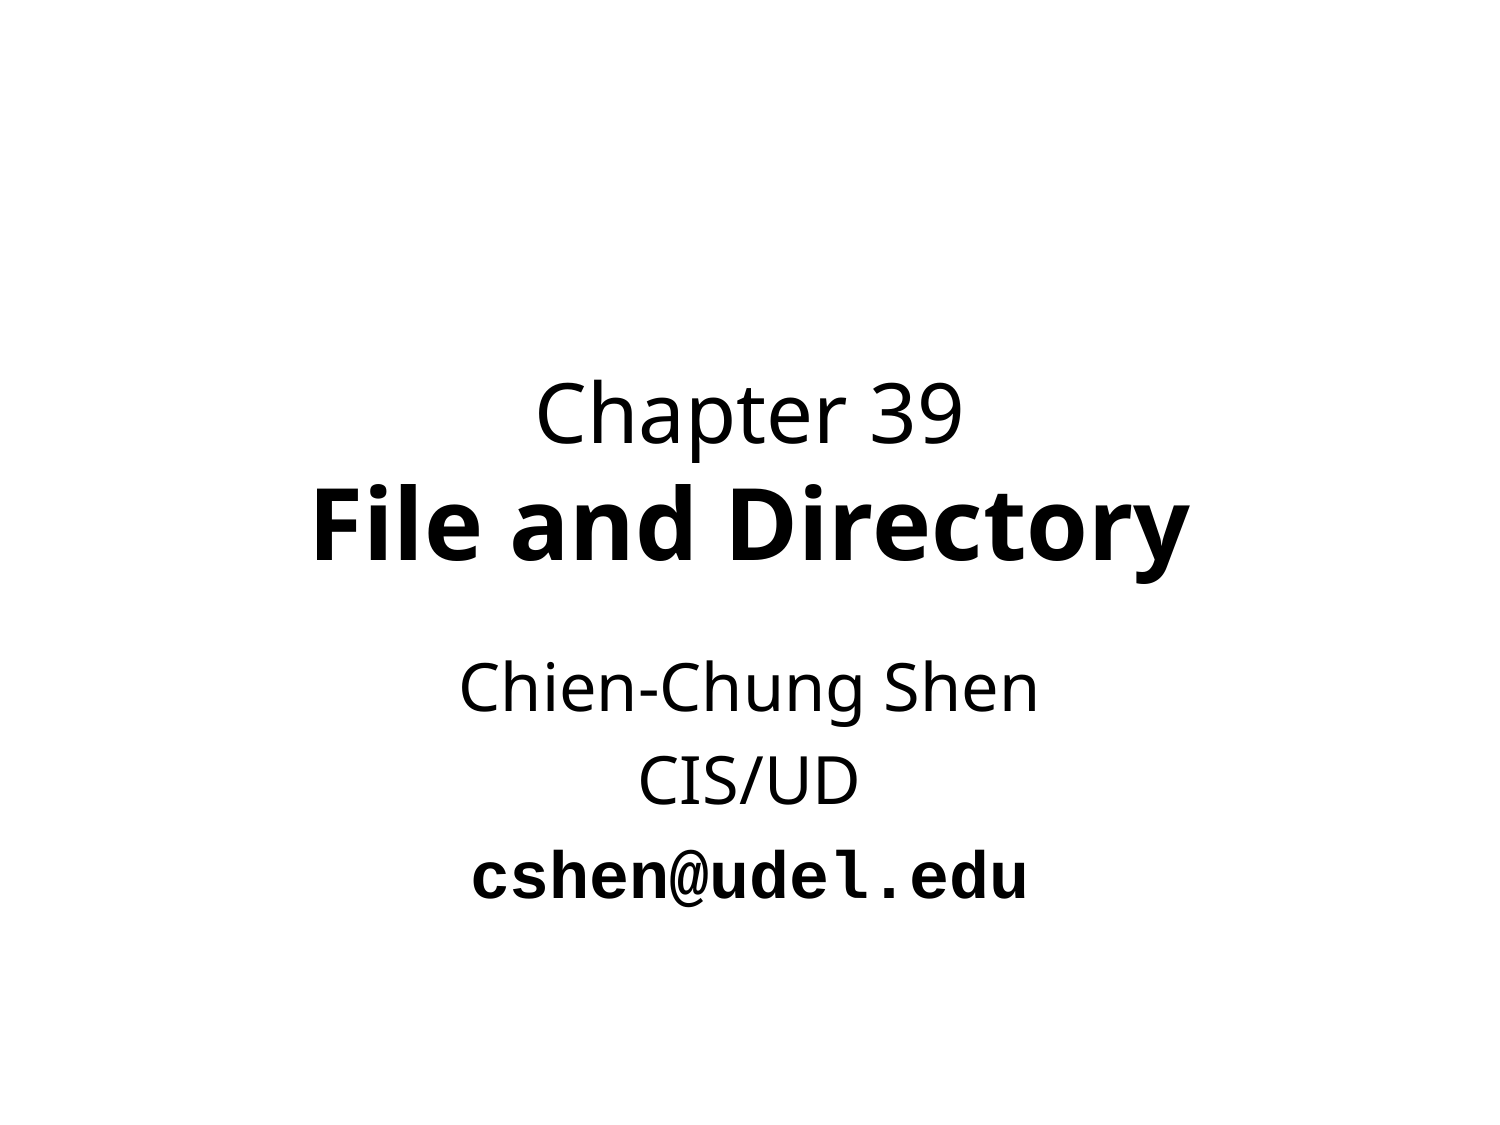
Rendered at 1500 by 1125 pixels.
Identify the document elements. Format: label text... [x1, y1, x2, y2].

title Chapter 39 File and Directory [37, 349, 1463, 591]
subtitle Chien-Chung Shen CIS/UD cshen@udel.edu [225, 637, 1275, 925]
